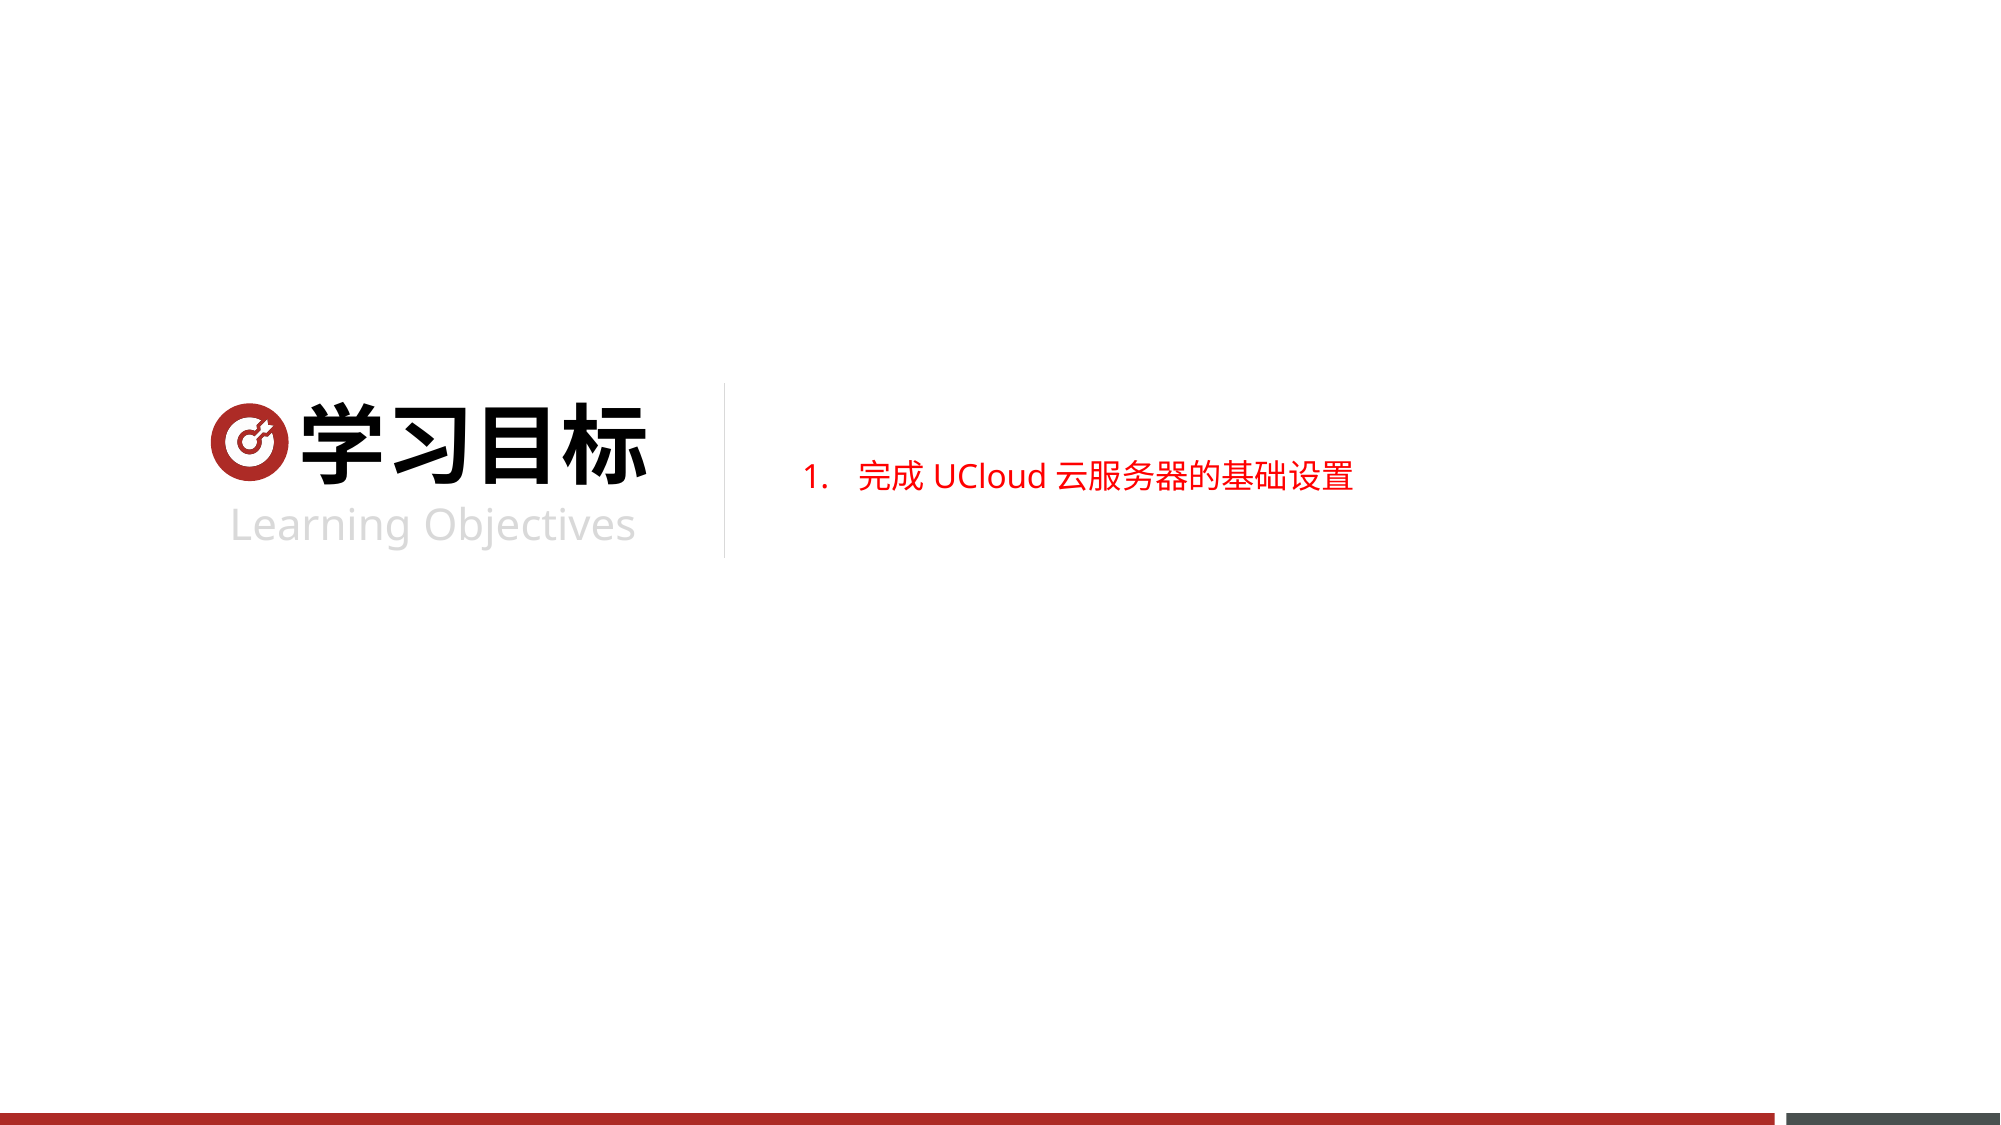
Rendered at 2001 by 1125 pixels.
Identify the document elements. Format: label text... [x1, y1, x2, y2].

list 完成UCloud云服务器的基础设置 [787, 239, 1904, 670]
picture [216, 408, 283, 476]
